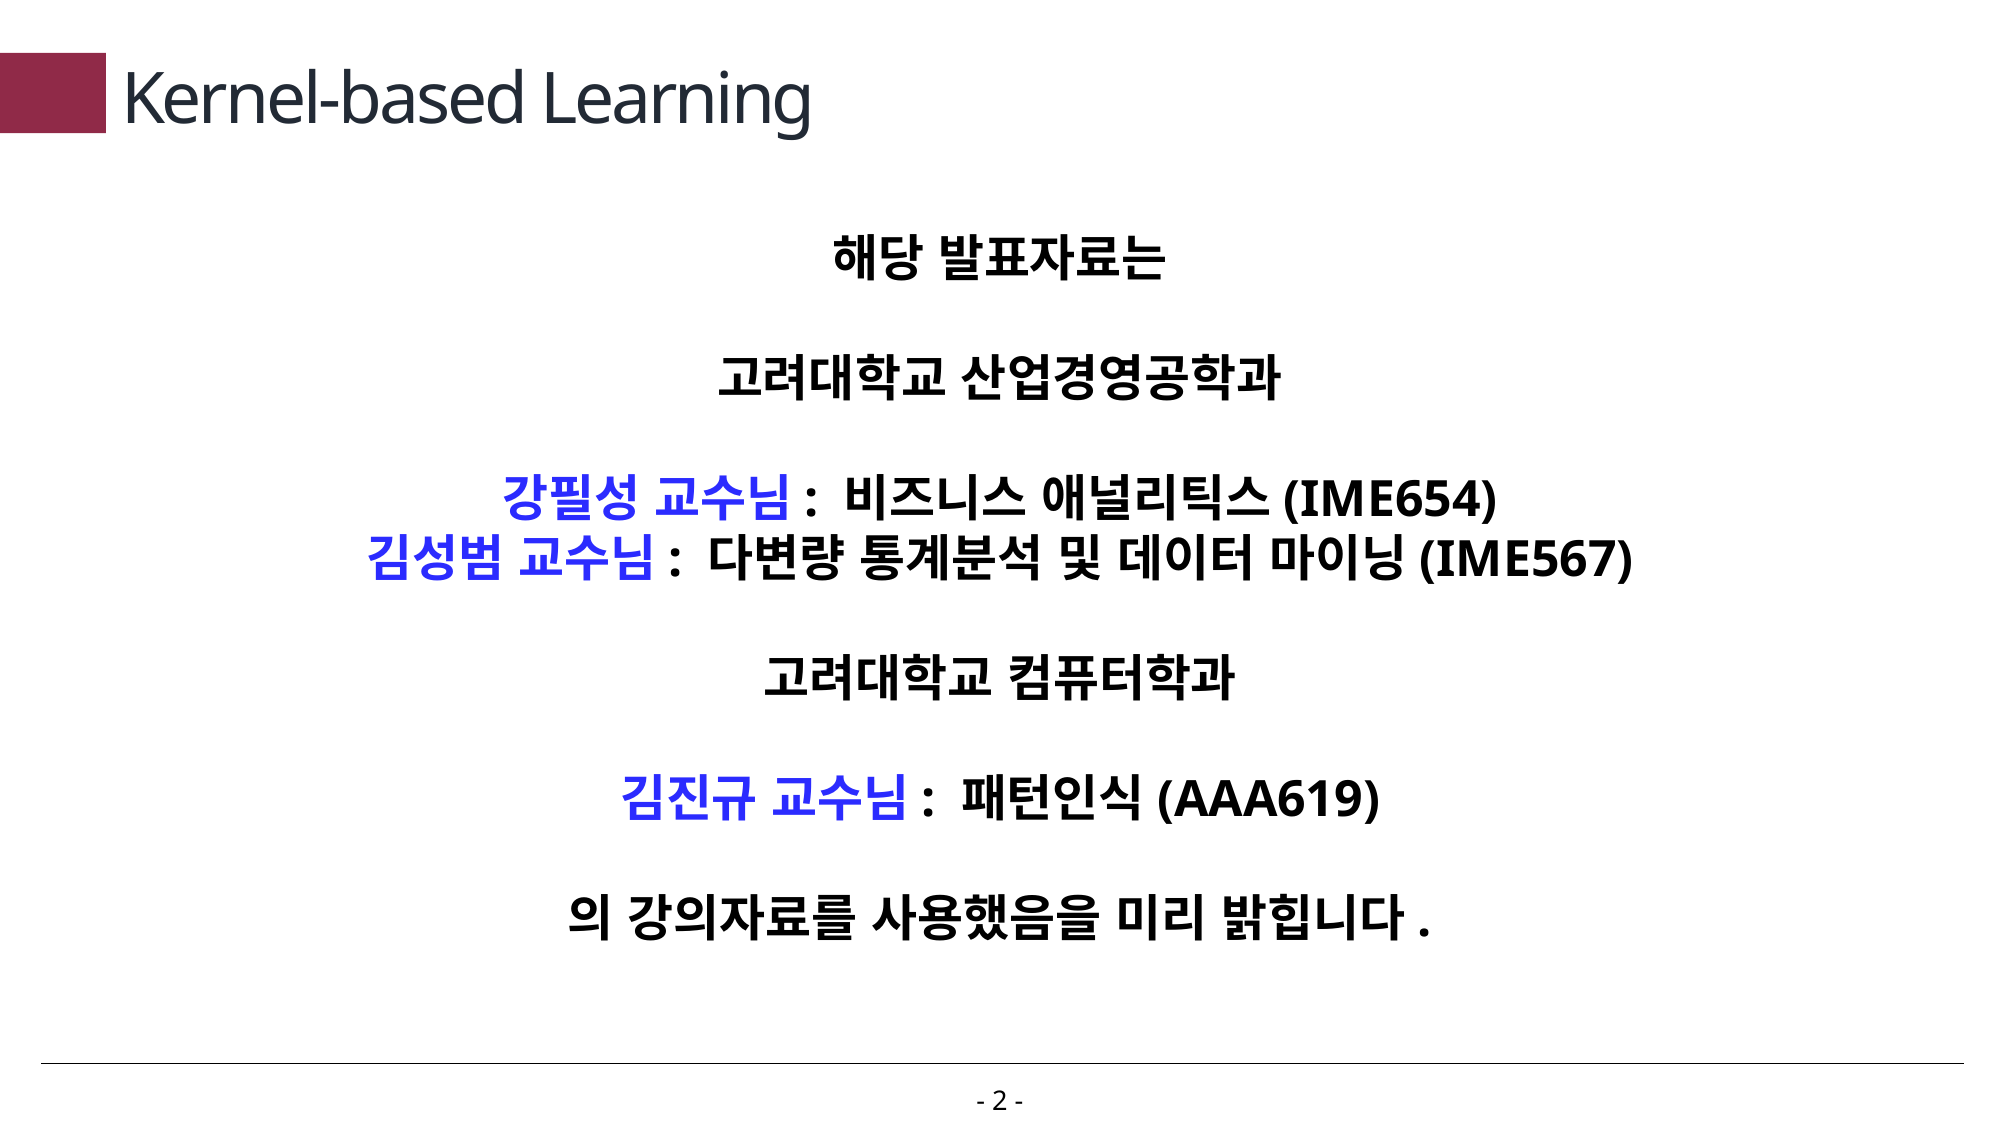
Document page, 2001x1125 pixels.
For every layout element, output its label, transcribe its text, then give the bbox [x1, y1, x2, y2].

title Kernel-based Learning [106, 54, 1730, 147]
text_box 해당 발표자료는 고려대학교 산업경영공학과 강필성 교수님: 비즈니스 애널리틱스(IME654) 김성범 교수님: 다변량 통계분석 및 데이터 마이닝(IME567) 고려대학교 컴퓨터학과 김진규 교수님: 패턴인식(AAA619) 의 강의자료를 사용했음을 미리 밝힙니다. [227, 219, 1773, 954]
